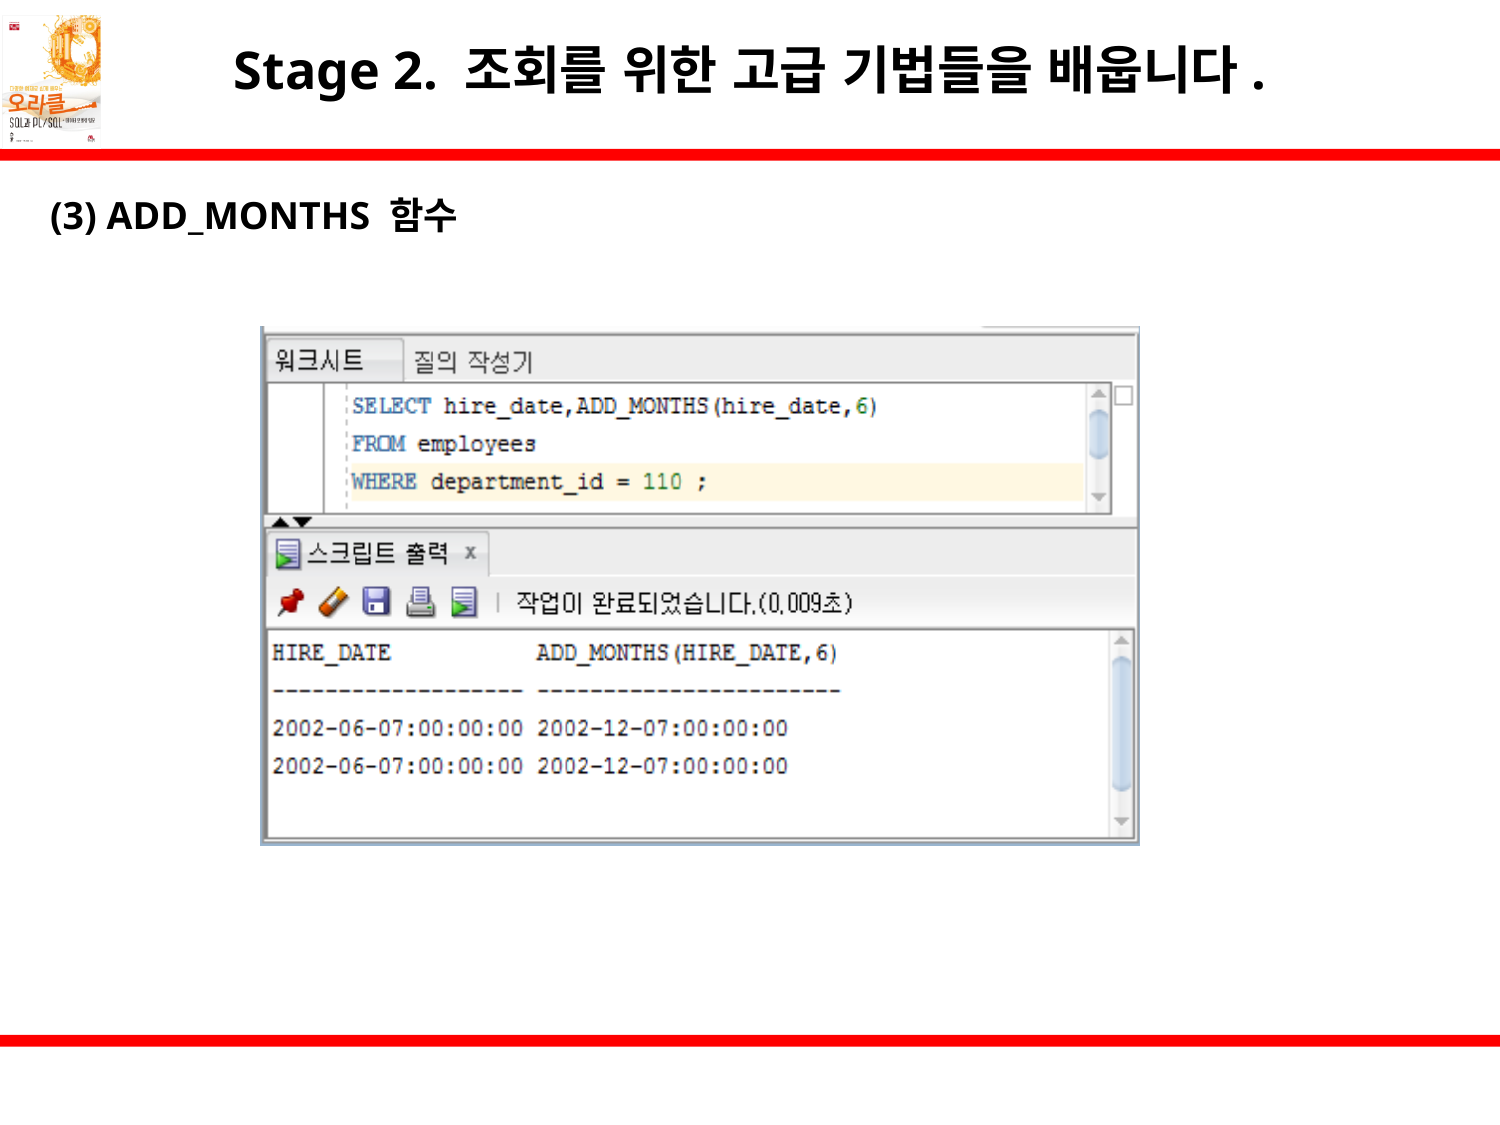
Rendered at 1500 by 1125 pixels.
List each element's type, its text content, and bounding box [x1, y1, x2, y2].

picture [259, 326, 1140, 847]
text_box (3) ADD_MONTHS 함수 [35, 184, 474, 245]
title Stage 2. 조회를 위한 고급 기법들을 배웁니다. [112, 0, 1388, 190]
picture [1, 14, 101, 150]
text_box [1388, 147, 1500, 163]
text_box [0, 147, 112, 163]
text_box [0, 1033, 1500, 1049]
